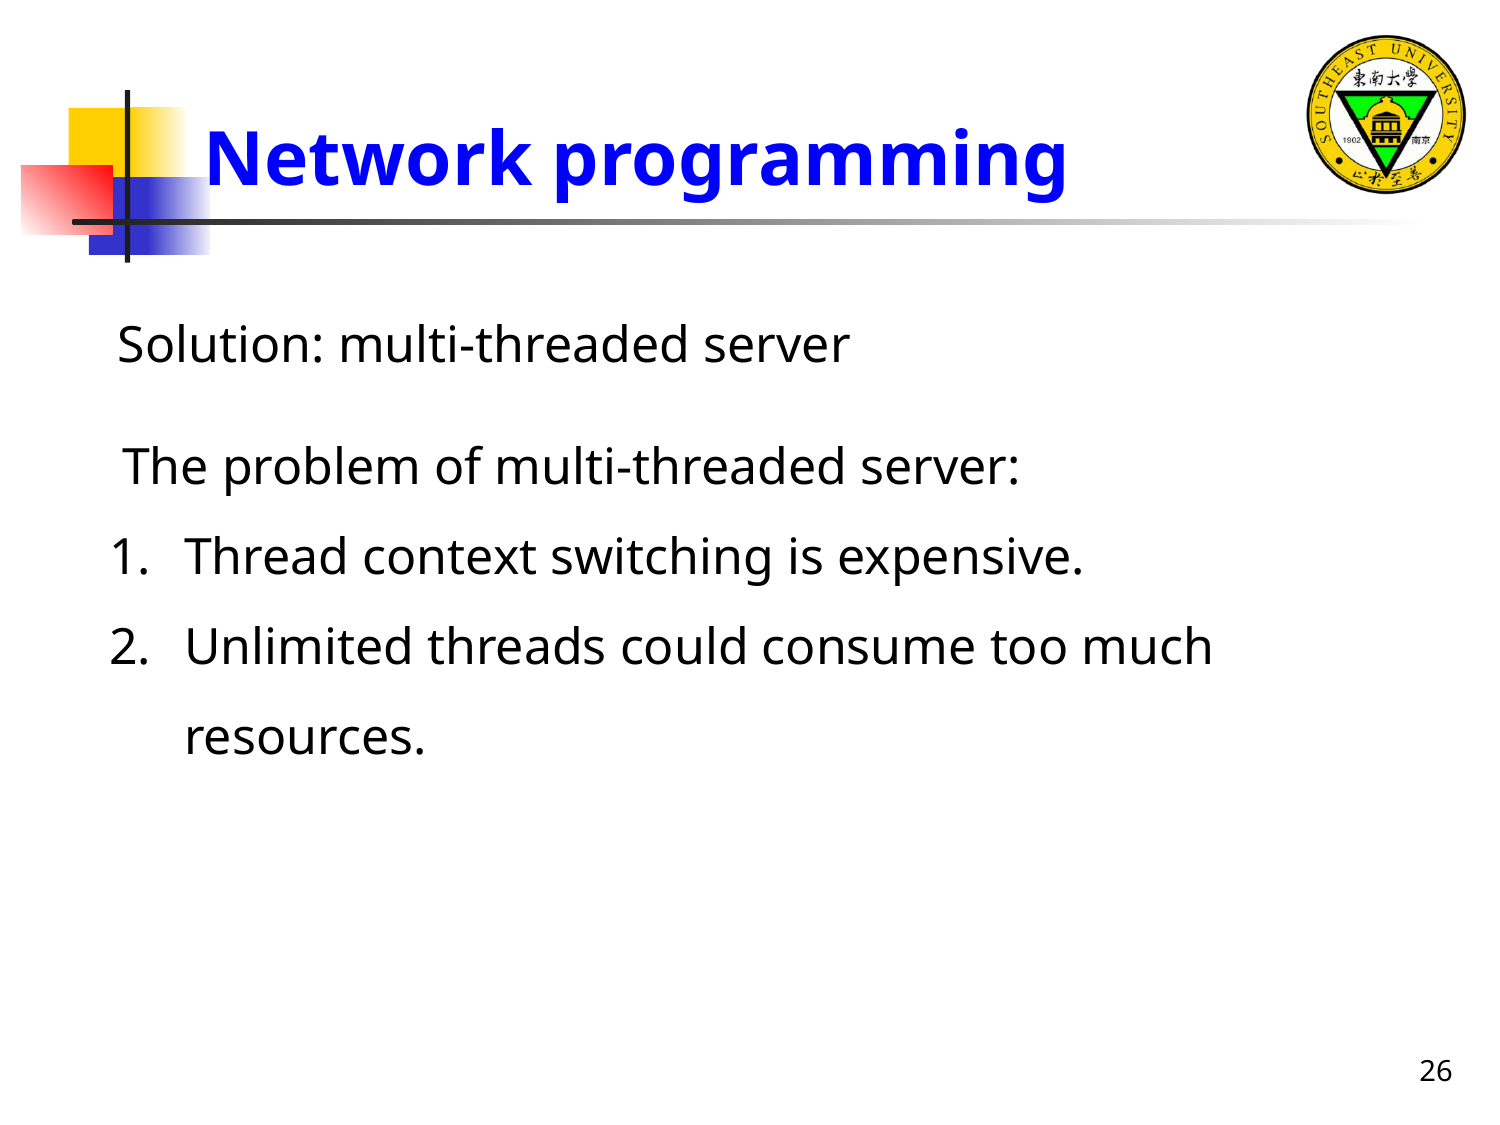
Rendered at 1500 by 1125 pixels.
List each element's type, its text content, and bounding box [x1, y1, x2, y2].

text_box Solution: multi-threaded server [103, 274, 1400, 380]
title Network programming [188, 35, 1468, 208]
slide_number 26 [1155, 1024, 1468, 1100]
text_box The problem of multi-threaded server: Thread context switching is expensive. Unlimited threads could consume too much resources. [94, 397, 1391, 772]
picture [1304, 32, 1467, 195]
